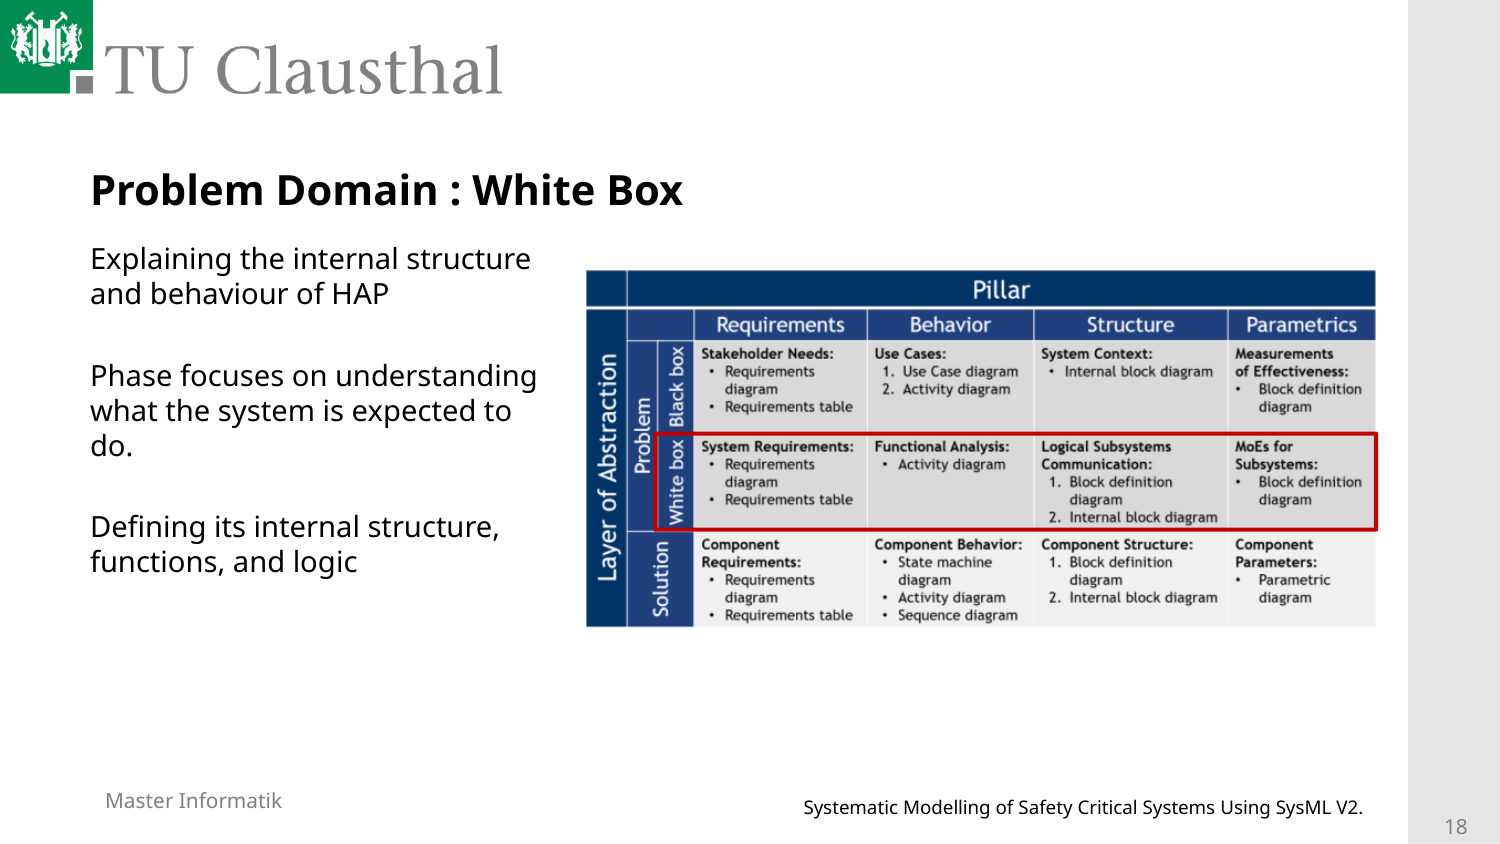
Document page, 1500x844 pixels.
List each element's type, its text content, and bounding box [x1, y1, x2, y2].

picture [0, 0, 502, 94]
list Explaining the internal structure and behaviour of HAP Phase focuses on understanding what the system is expected to do. Defining its internal structure, functions, and logic [75, 232, 569, 788]
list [586, 267, 1377, 636]
title Problem Domain : White Box [75, 114, 845, 221]
